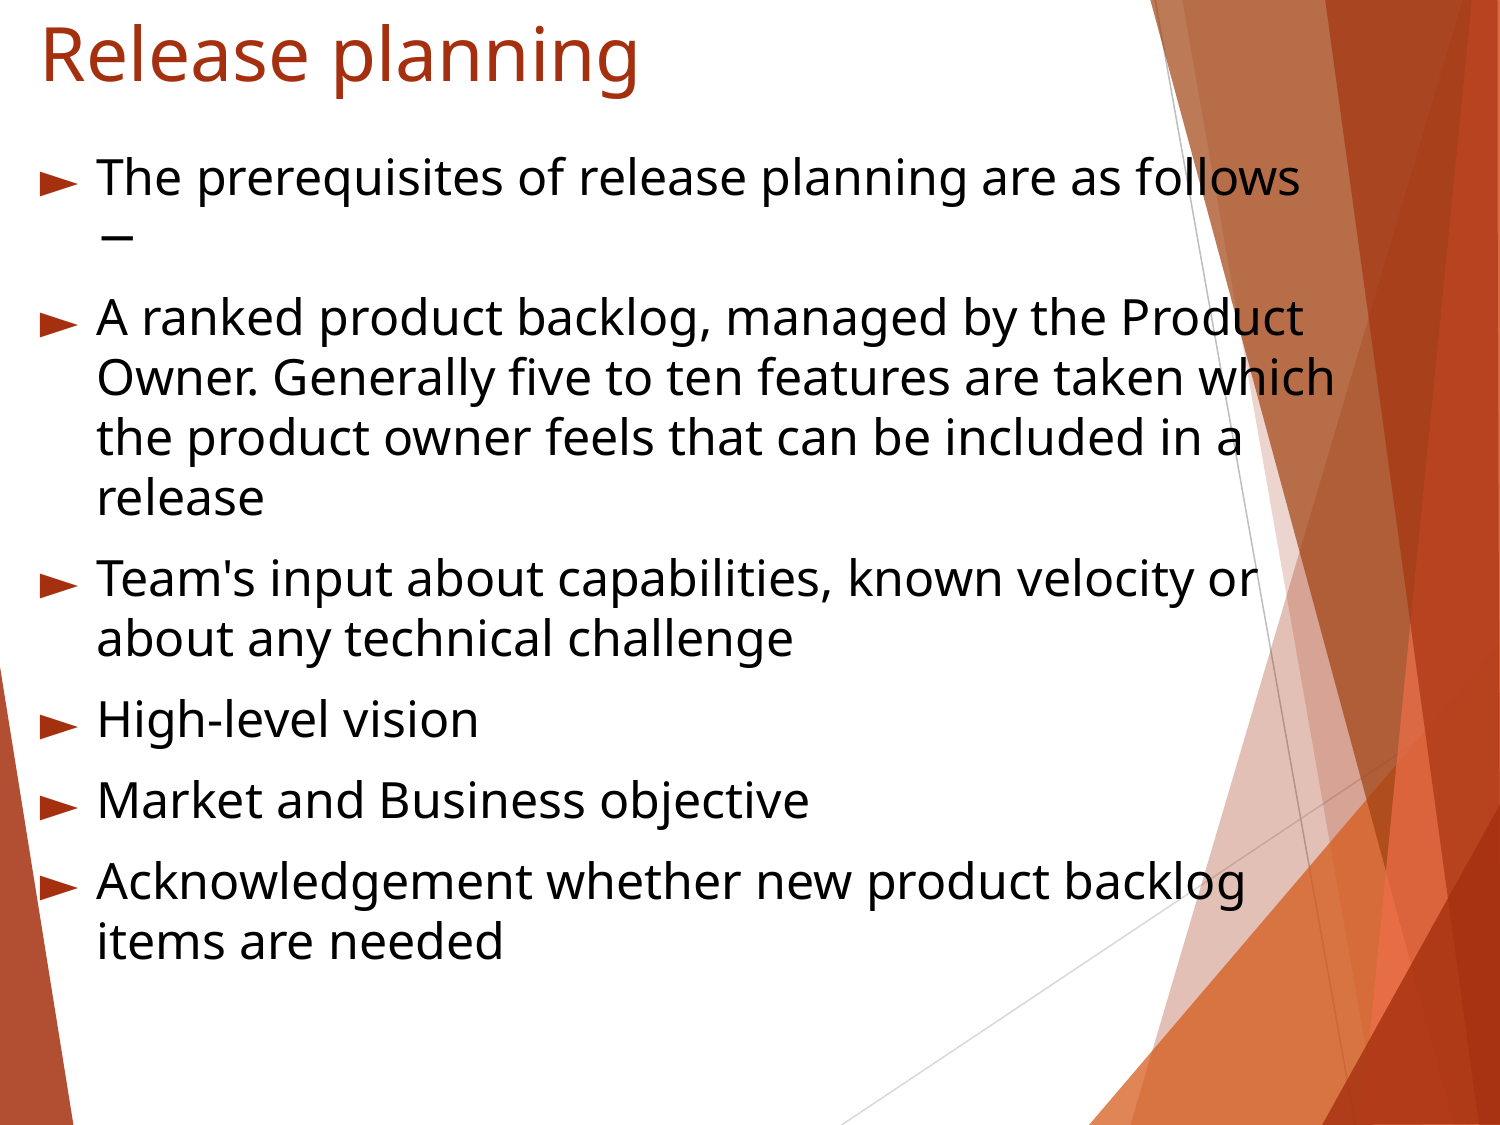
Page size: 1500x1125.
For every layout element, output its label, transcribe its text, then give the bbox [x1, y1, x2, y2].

list The prerequisites of release planning are as follows − A ranked product backlog, managed by the Product Owner. Generally five to ten features are taken which the product owner feels that can be included in a release Team's input about capabilities, known velocity or about any technical challenge High-level vision Market and Business objective Acknowledgement whether new product backlog items are needed [24, 137, 1367, 615]
title Release planning [24, 0, 692, 137]
